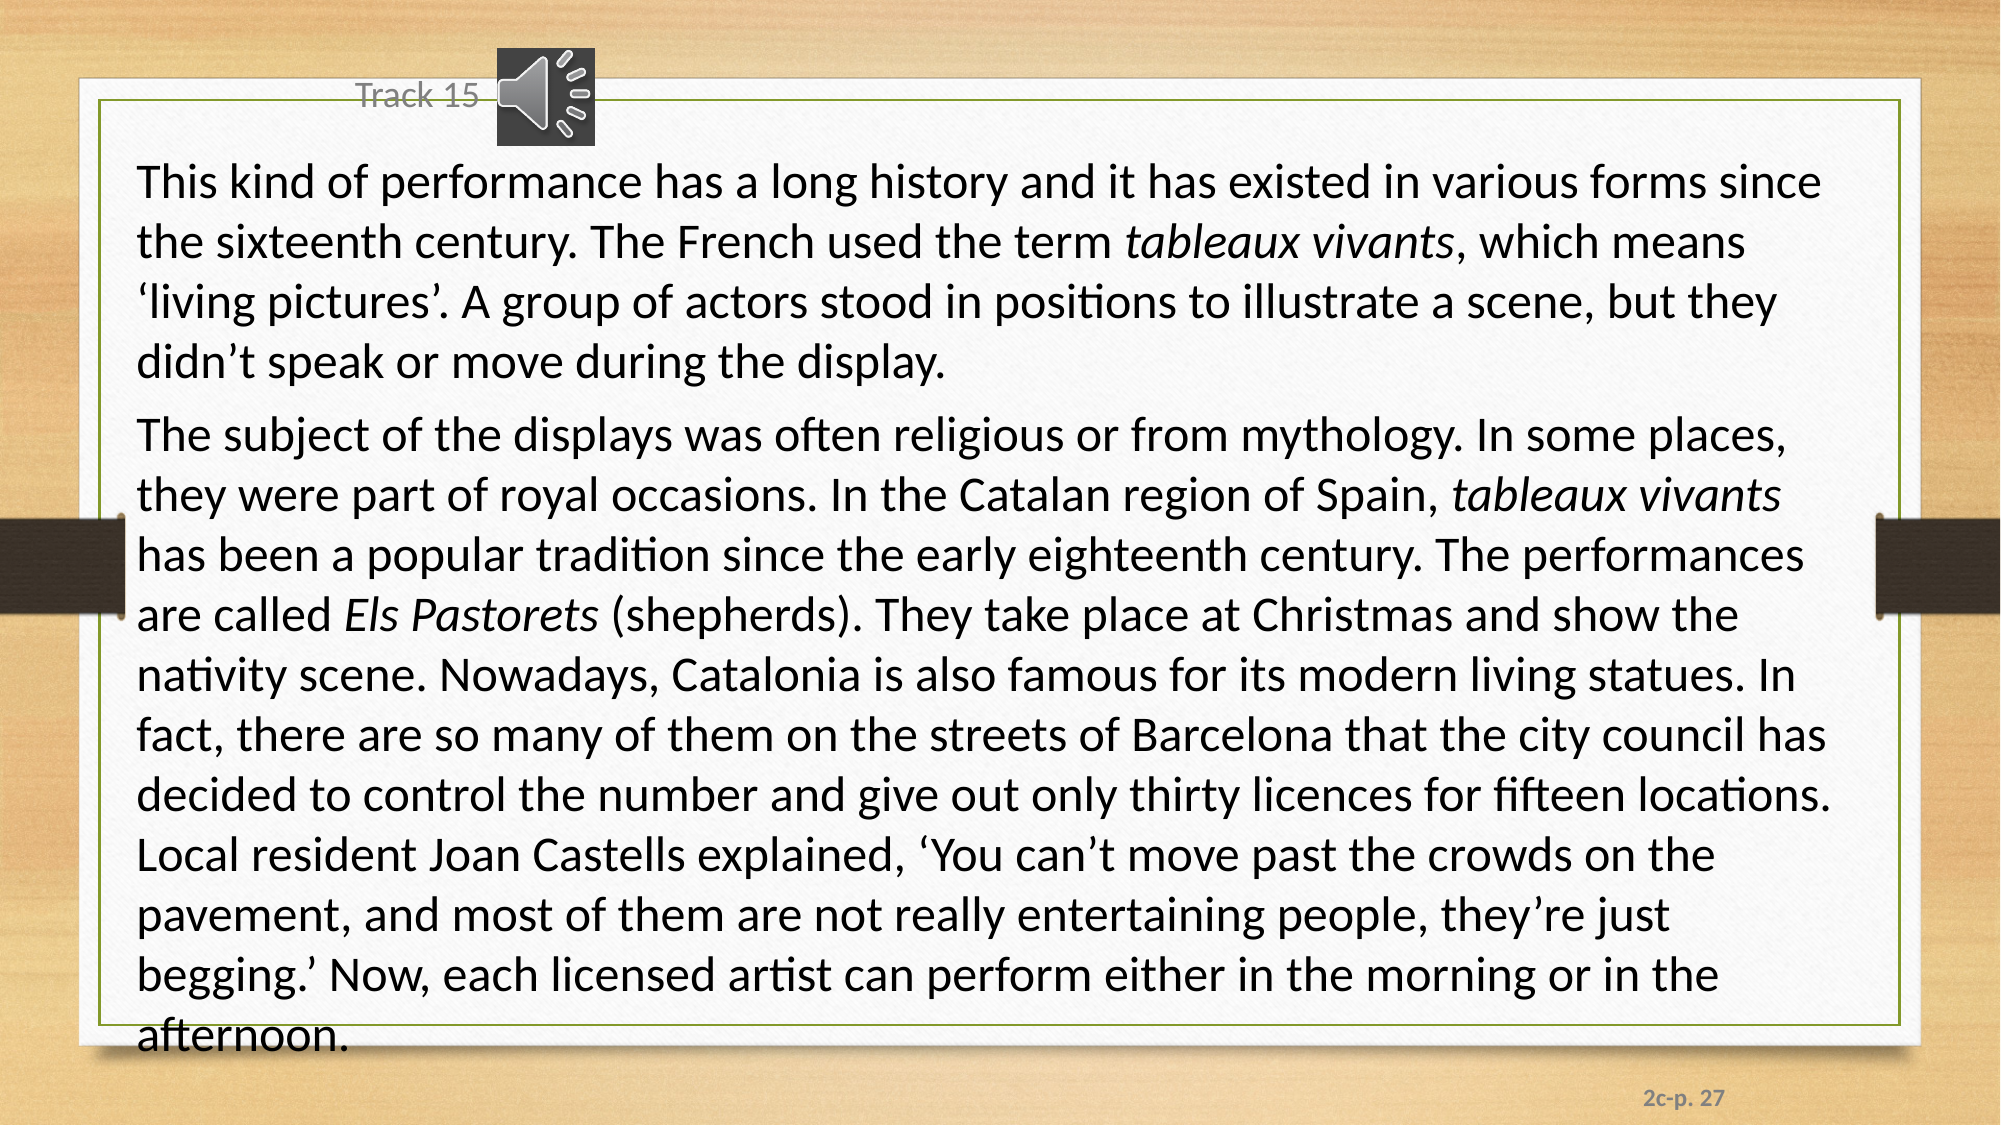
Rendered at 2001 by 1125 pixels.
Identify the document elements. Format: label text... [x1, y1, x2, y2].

text_box Track 15 [340, 62, 495, 123]
text_box This kind of performance has a long history and it has existed in various forms since the sixteenth century. The French used the term tableaux vivants, which means ‘living pictures’. A group of actors stood in positions to illustrate a scene, but they didn’t speak or move during the display. The subject of the displays was often religious or from mythology. In some places, they were part of royal occasions. In the Catalan region of Spain, tableaux vivants has been a popular tradition since the early eighteenth century. The performances are called Els Pastorets (shepherds). They take place at Christmas and show the nativity scene. Nowadays, Catalonia is also famous for its modern living statues. In fact, there are so many of them on the streets of Barcelona that the city council has decided to control the number and give out only thirty licences for fifteen locations. Local resident Joan Castells explained, ‘You can’t move past the crowds on the pavement, and most of them are not really entertaining people, they’re just begging.’ Now, each licensed artist can perform either in the morning or in the afternoon. [121, 141, 1870, 1069]
picture [0, 0, 2001, 1125]
text_box 2c-p. 27 [1572, 1073, 1741, 1119]
